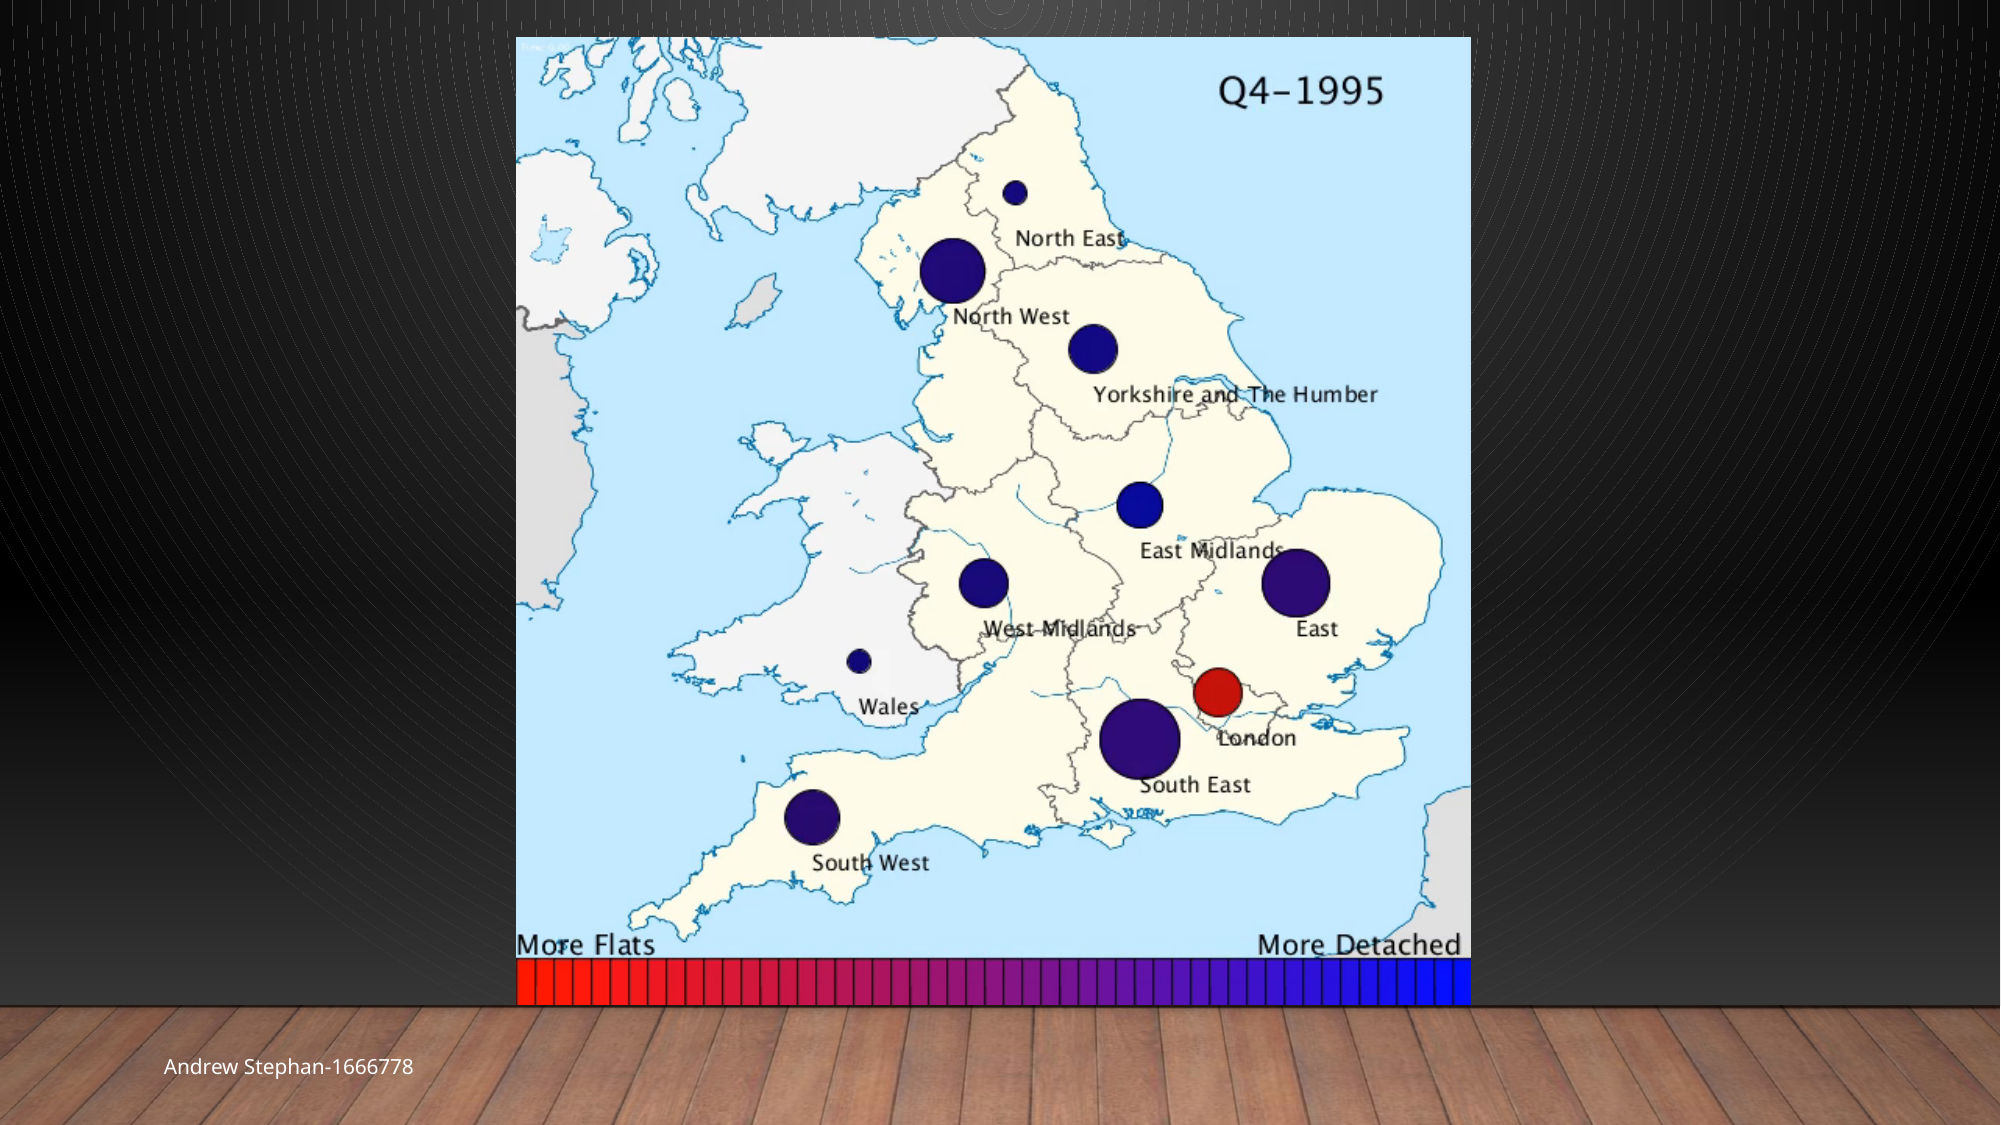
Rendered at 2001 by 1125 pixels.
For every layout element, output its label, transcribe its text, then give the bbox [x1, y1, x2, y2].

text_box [515, 36, 1472, 1006]
footer Andrew Stephan-1666778 [148, 1040, 1072, 1092]
picture [0, 1005, 2000, 1125]
